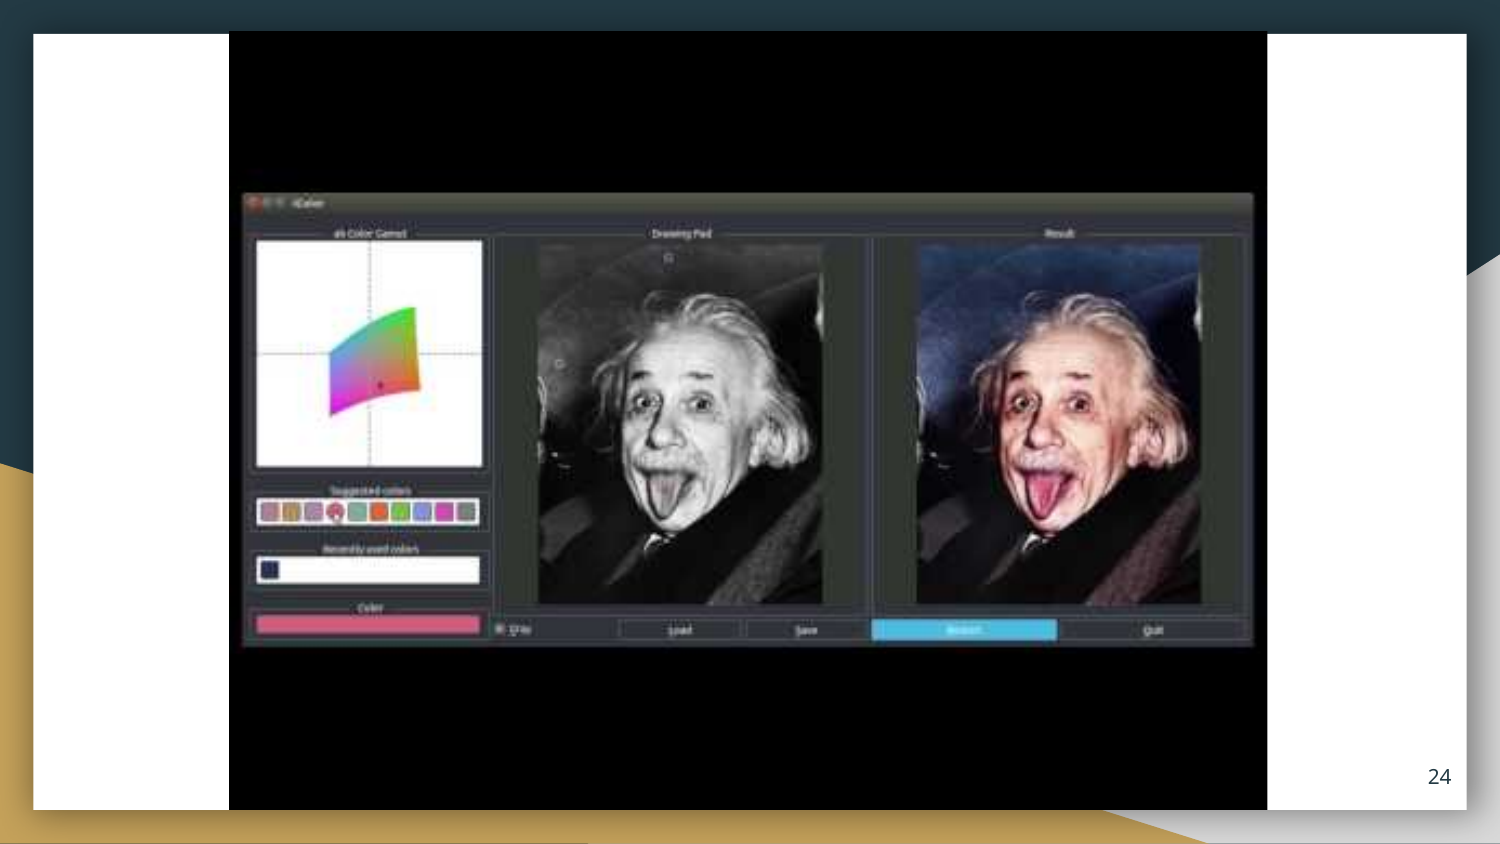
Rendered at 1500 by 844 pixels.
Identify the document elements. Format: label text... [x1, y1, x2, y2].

slide_number ‹#› [1376, 745, 1467, 810]
text_box [229, 31, 1268, 810]
